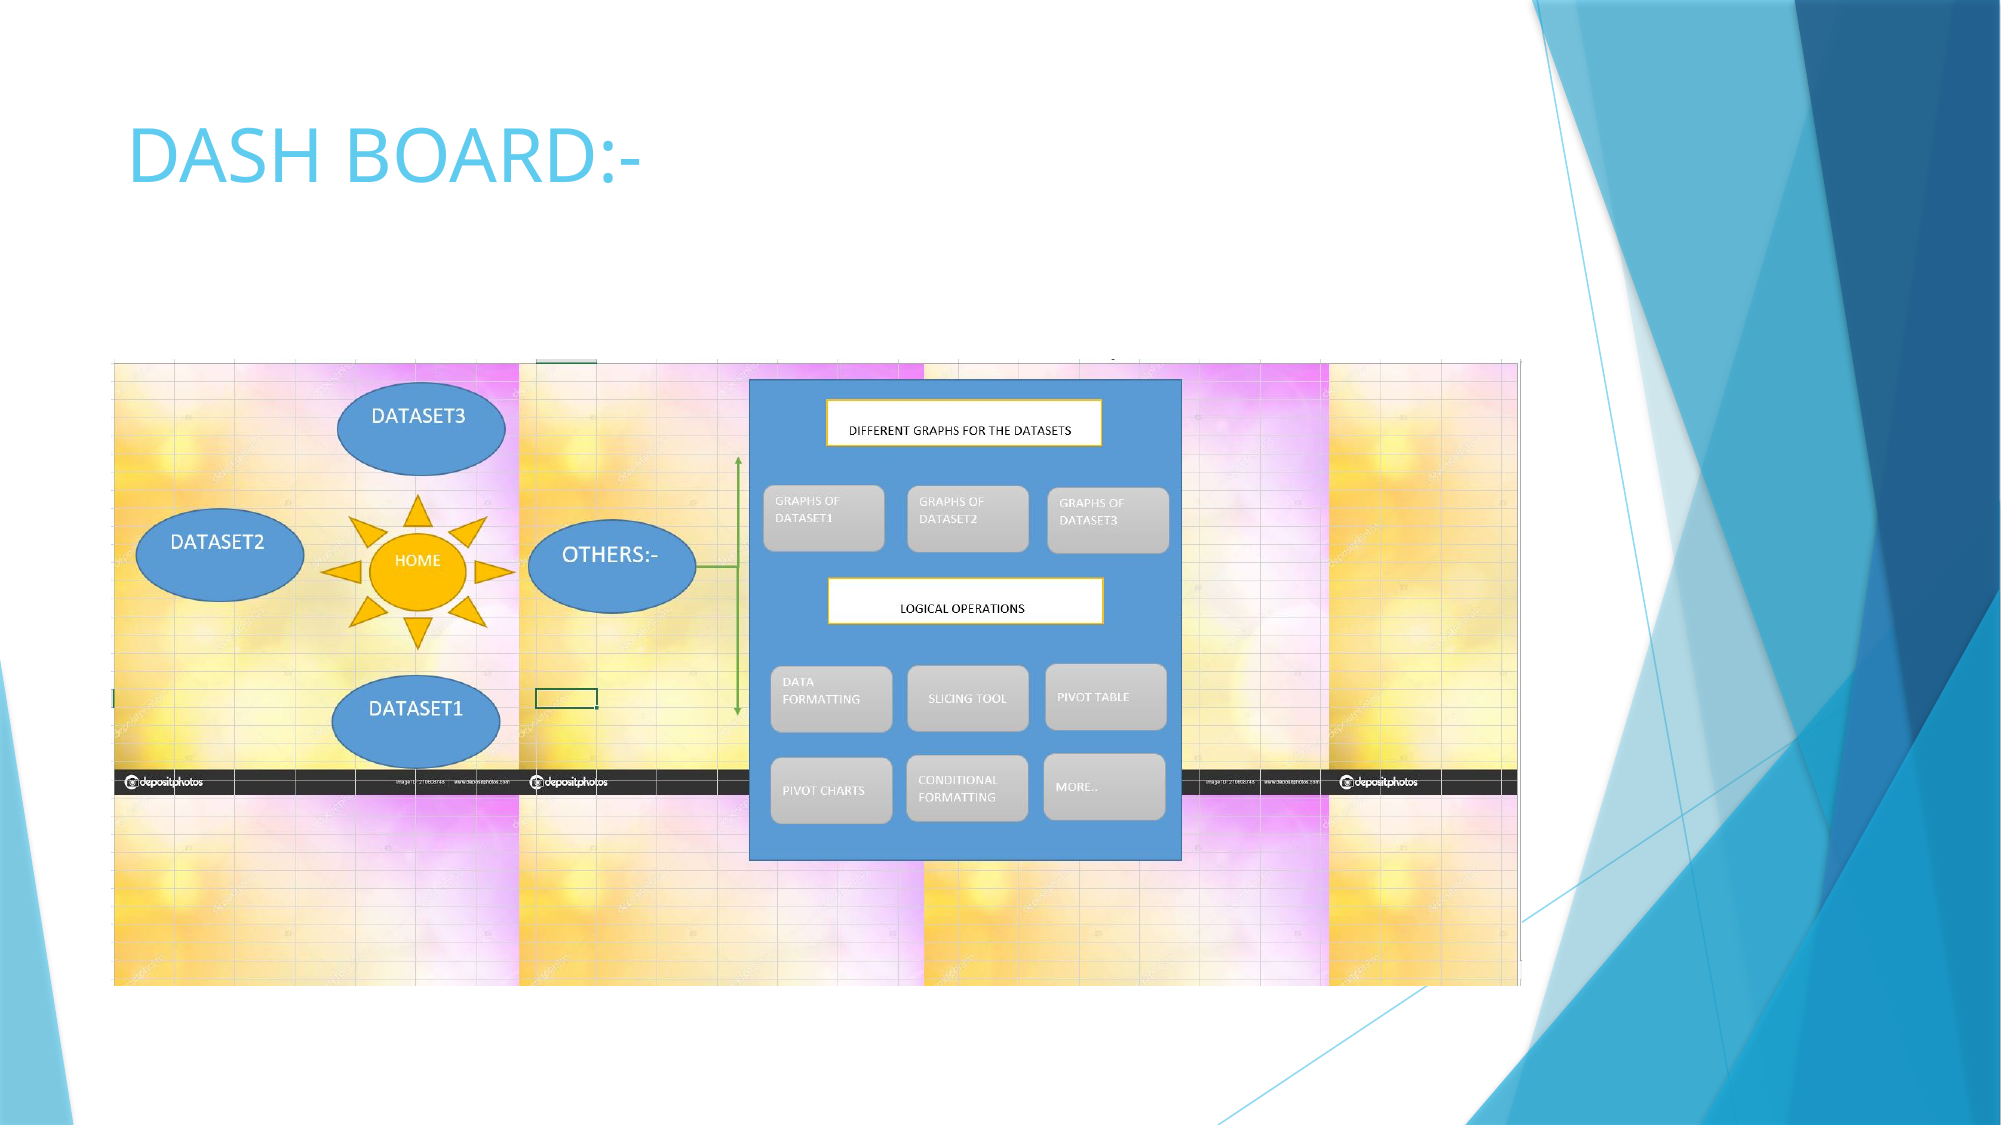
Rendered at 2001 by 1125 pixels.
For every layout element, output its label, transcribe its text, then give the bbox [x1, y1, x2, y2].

title DASH BOARD:- [111, 99, 1522, 317]
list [110, 359, 1522, 987]
